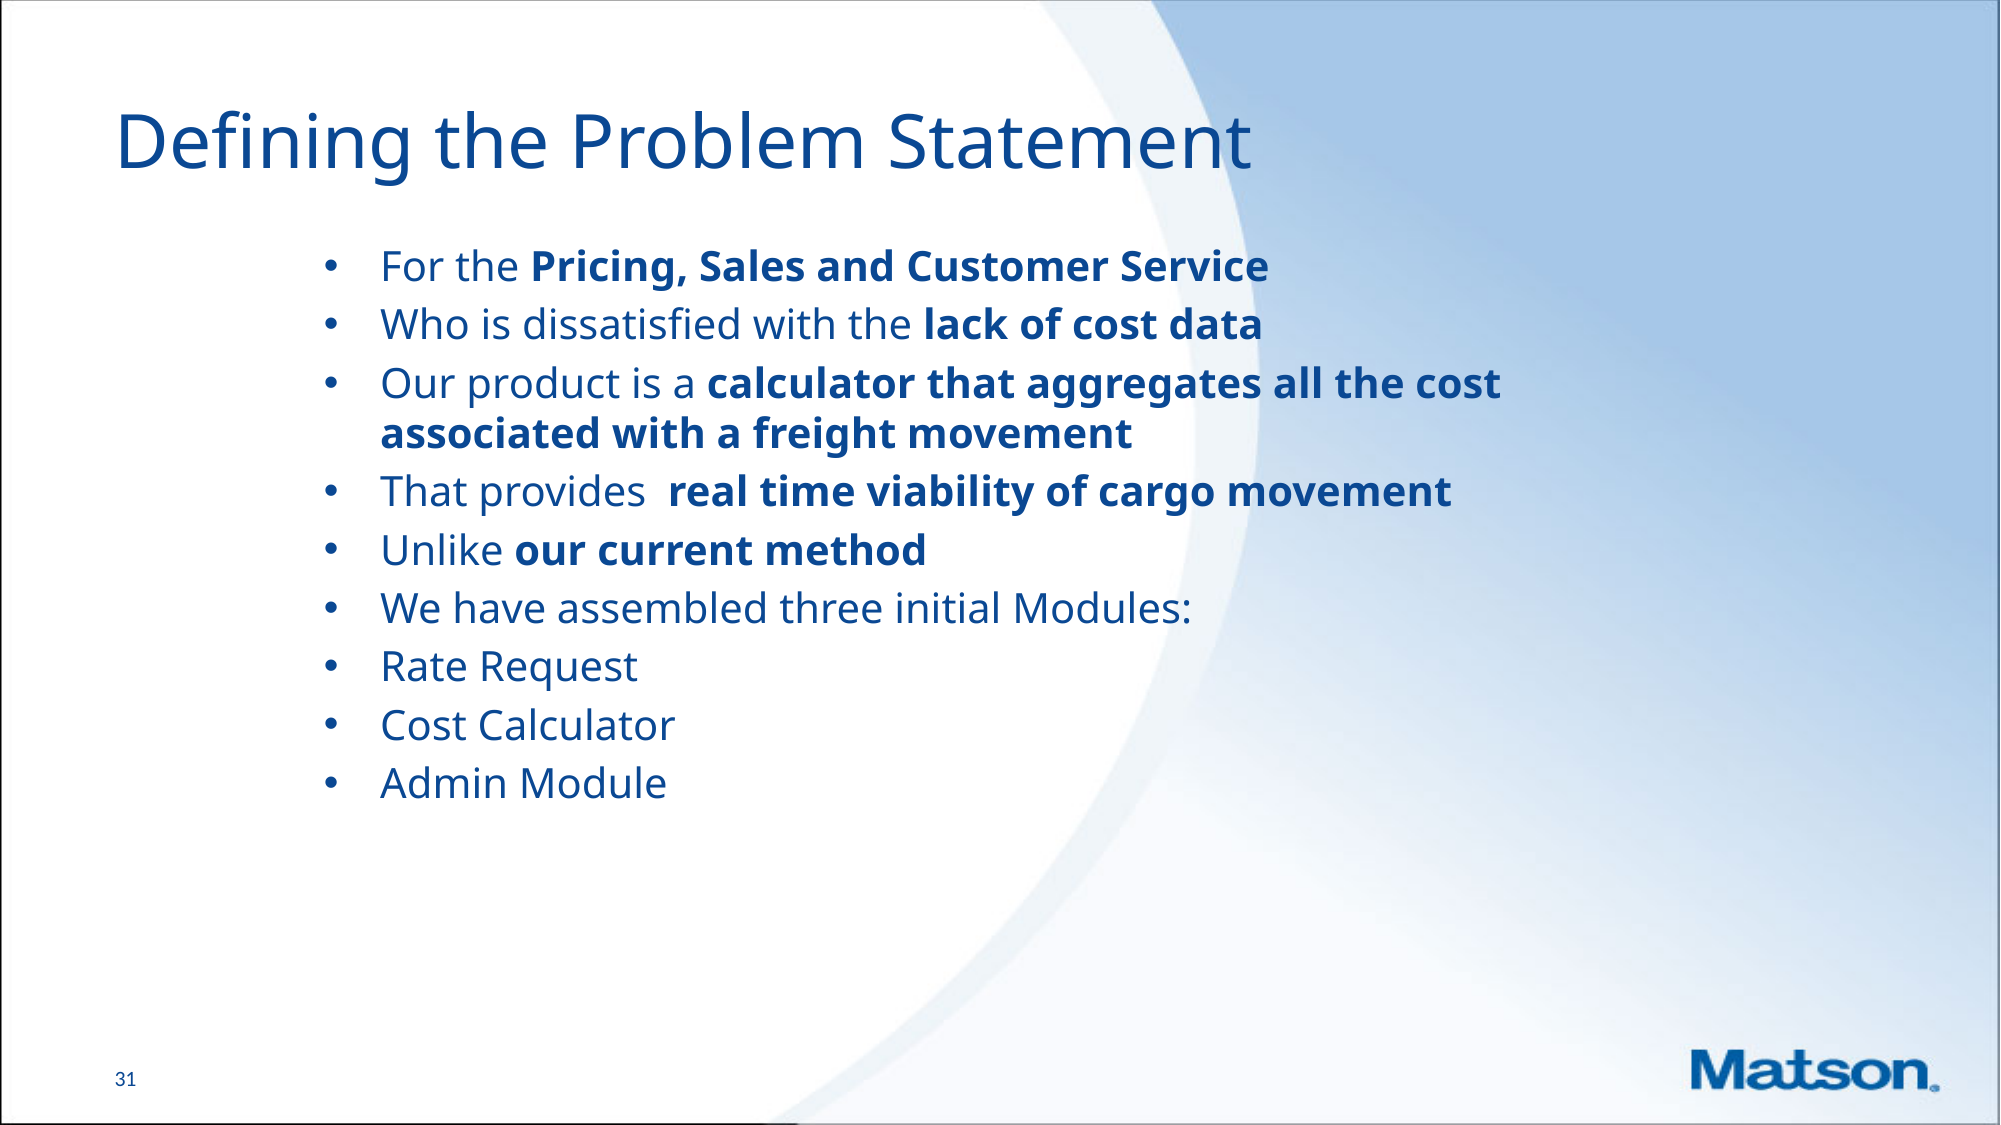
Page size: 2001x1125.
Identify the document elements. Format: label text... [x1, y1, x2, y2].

title Defining the Problem Statement [99, 45, 1900, 233]
picture [0, 0, 2000, 1125]
list For the Pricing, Sales and Customer Service Who is dissatisfied with the lack of cost data Our product is a calculator that aggregates all the cost associated with a freight movement That provides real time viability of cargo movement Unlike our current method We have assembled three initial Modules: Rate Request Cost Calculator Admin Module [308, 232, 1675, 1011]
